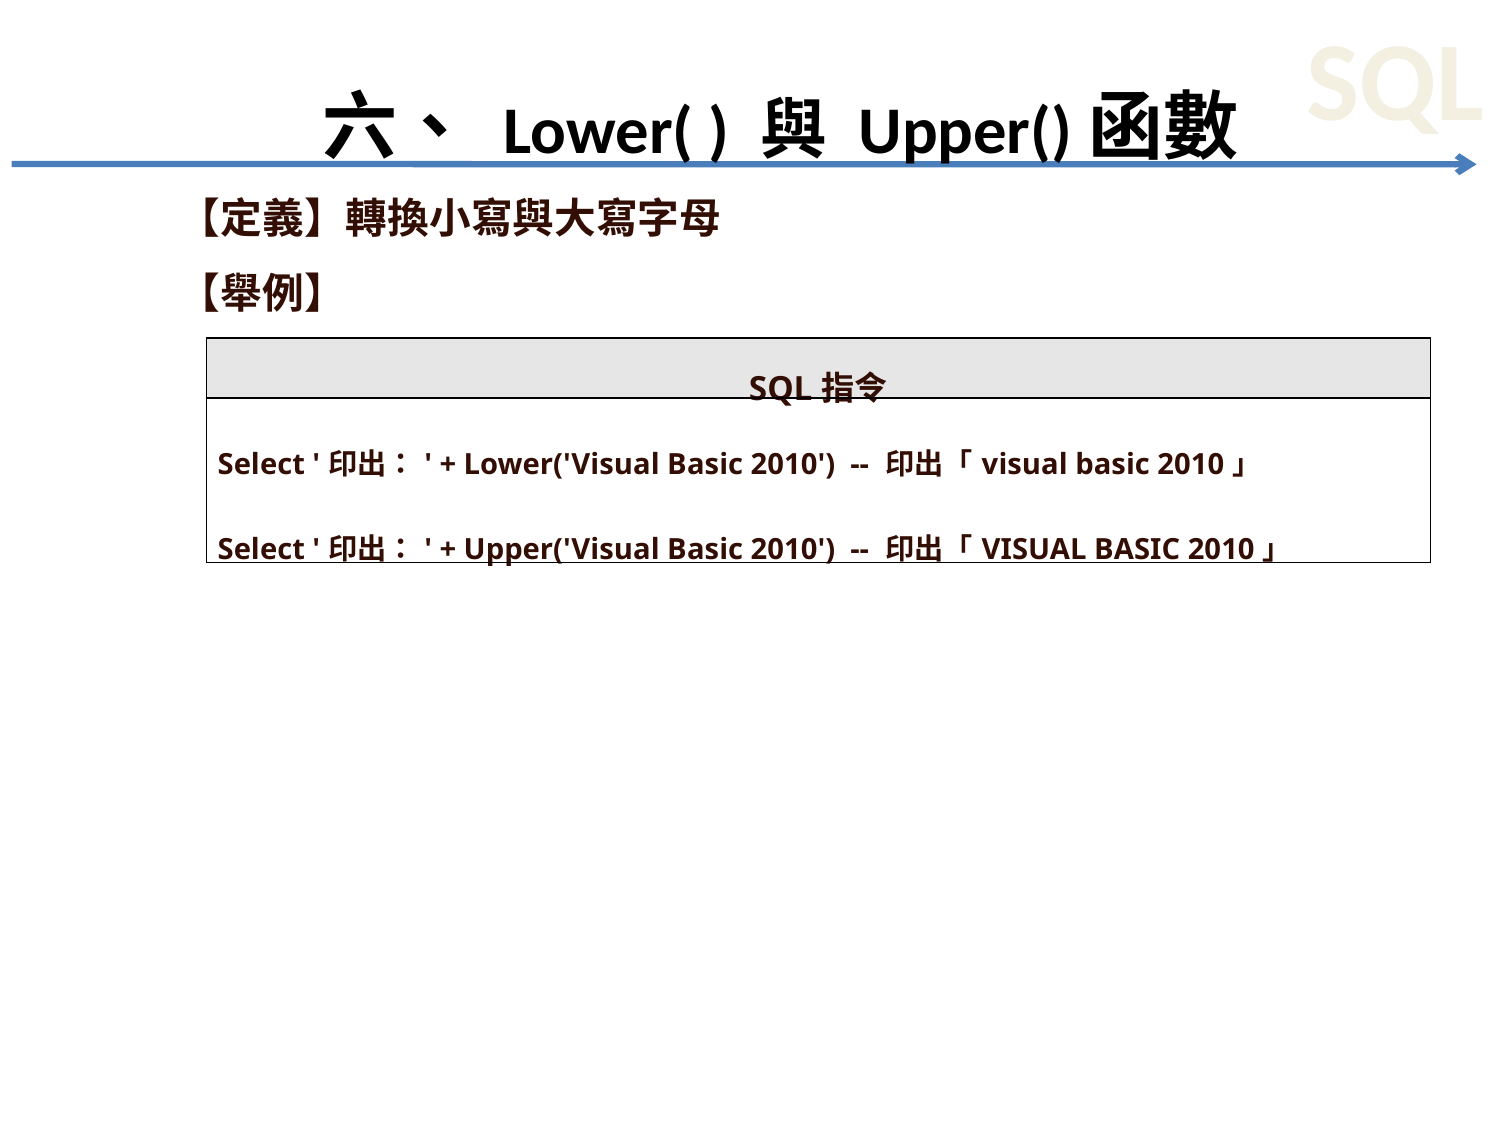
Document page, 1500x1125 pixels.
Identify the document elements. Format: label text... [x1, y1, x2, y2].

table_header SQL指令 [207, 339, 1430, 397]
table_cell Select '印出：' + Lower('Visual Basic 2010') -- 印出「visual basic 2010」 Select '印出：' + Upper('Visual Basic 2010') -- 印出「VISUAL BASIC 2010」 [207, 399, 1430, 562]
text_box 【定義】轉換小寫與大寫字母 【舉例】 [163, 184, 1500, 325]
title 六、 Lower( ) 與 Upper()函數 [152, 23, 1500, 211]
